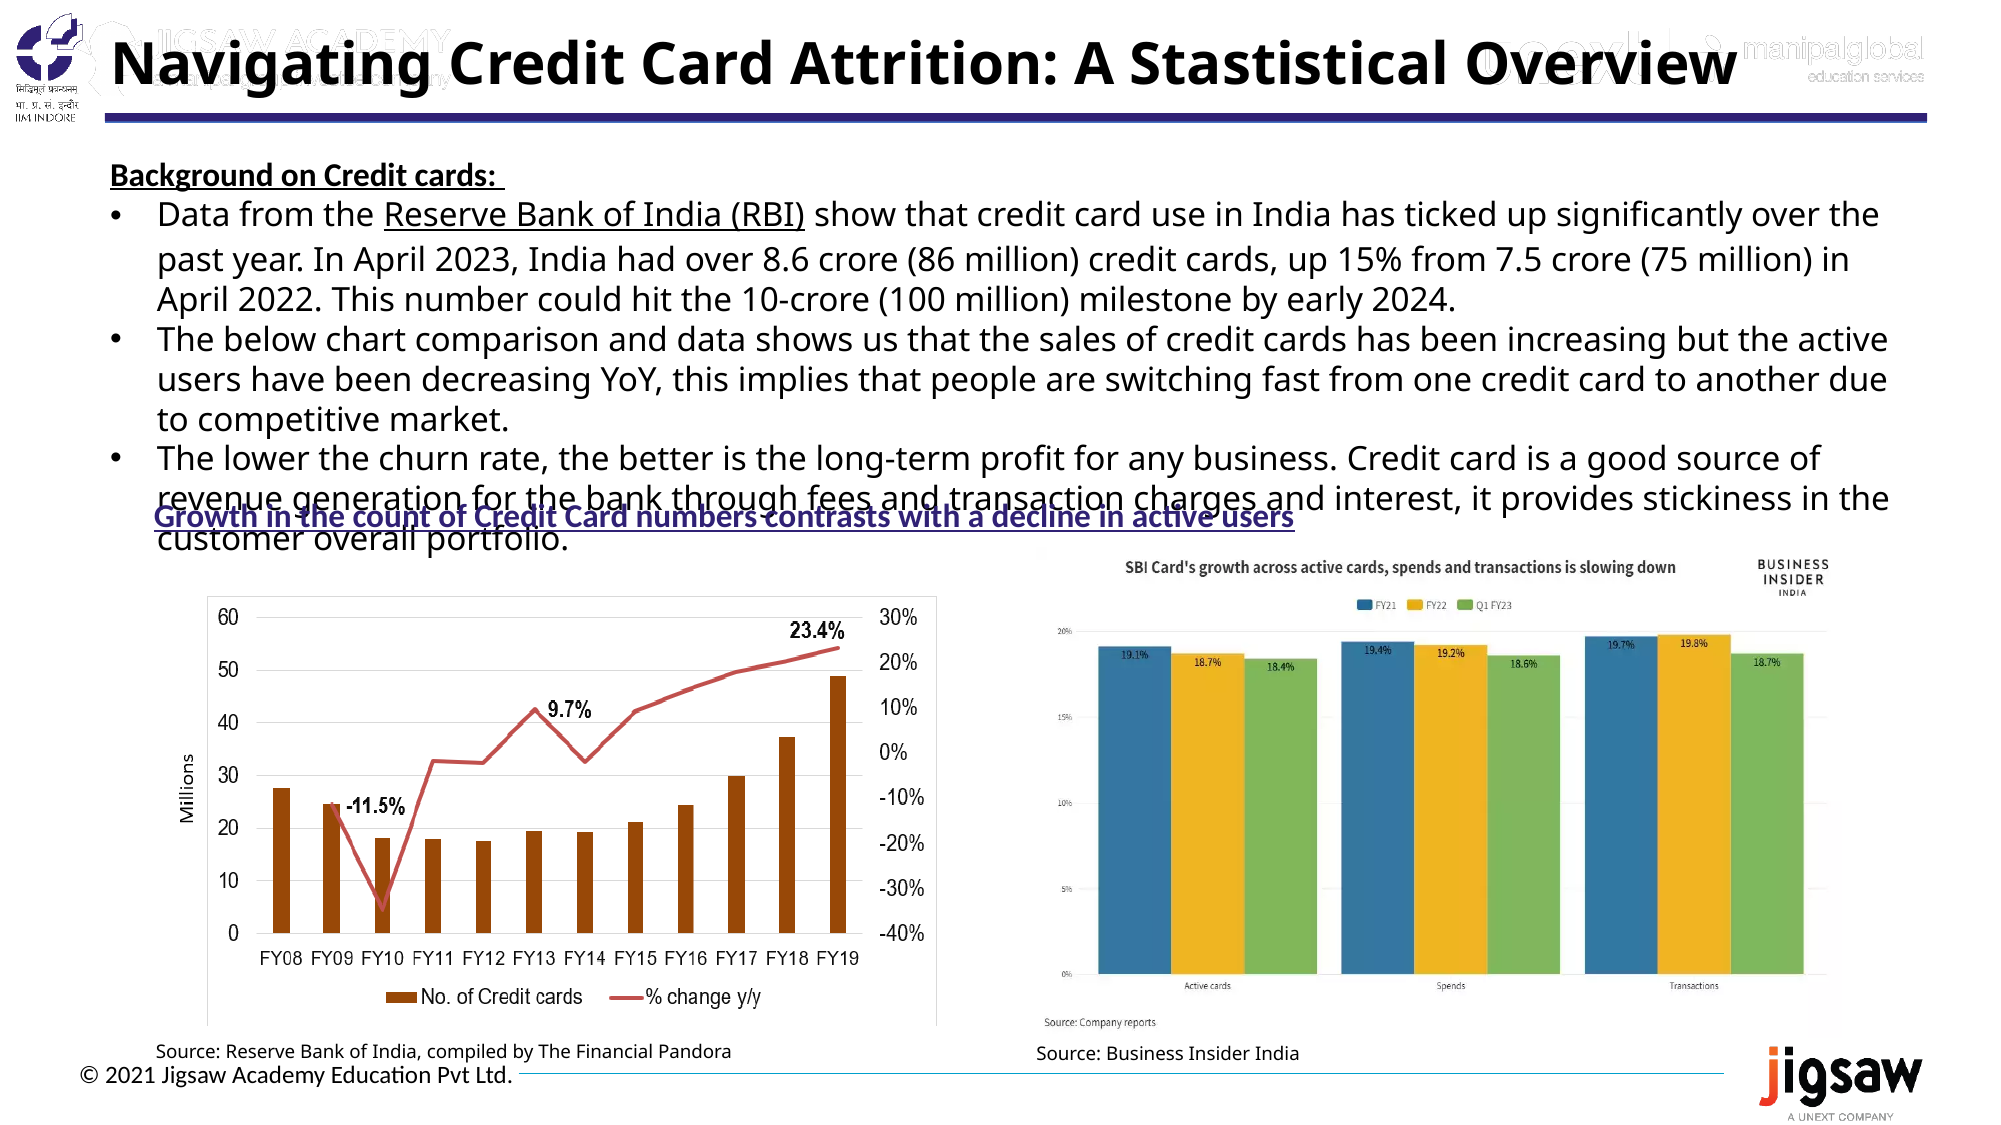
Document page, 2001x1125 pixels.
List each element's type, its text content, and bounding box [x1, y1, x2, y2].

text_box Source: Business Insider India [1021, 1034, 1717, 1072]
text_box Growth in the count of Credit Card numbers contrasts with a decline in active users [138, 487, 1495, 542]
picture [14, 12, 451, 122]
picture [1036, 547, 1842, 1038]
text_box Source: Reserve Bank of India, compiled by The Financial Pandora [141, 1032, 837, 1070]
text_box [1476, 28, 1924, 89]
text_box Background on Credit cards: Data from the Reserve Bank of India (RBI) show that credit card use in India has ticked up significantly over the past year. In April 2023, India had over 8.6 crore (86 million) credit cards, up 15% from 7.5 crore (75 million) in April 2022. This number could hit the 10-crore (100 million) milestone by early 2024. The below chart comparison and data shows us that the sales of credit cards has been increasing but the active users have been decreasing YoY, this implies that people are switching fast from one credit card to another due to competitive market. The lower the churn rate, the better is the long-term profit for any business. Credit card is a good source of revenue generation for the bank through fees and transaction charges and interest, it provides stickiness in the customer overall portfolio. [95, 145, 1924, 605]
title Navigating Credit Card Attrition: A Stastistical Overview [95, 7, 1943, 125]
picture [167, 566, 973, 1029]
picture [1753, 1042, 1928, 1125]
